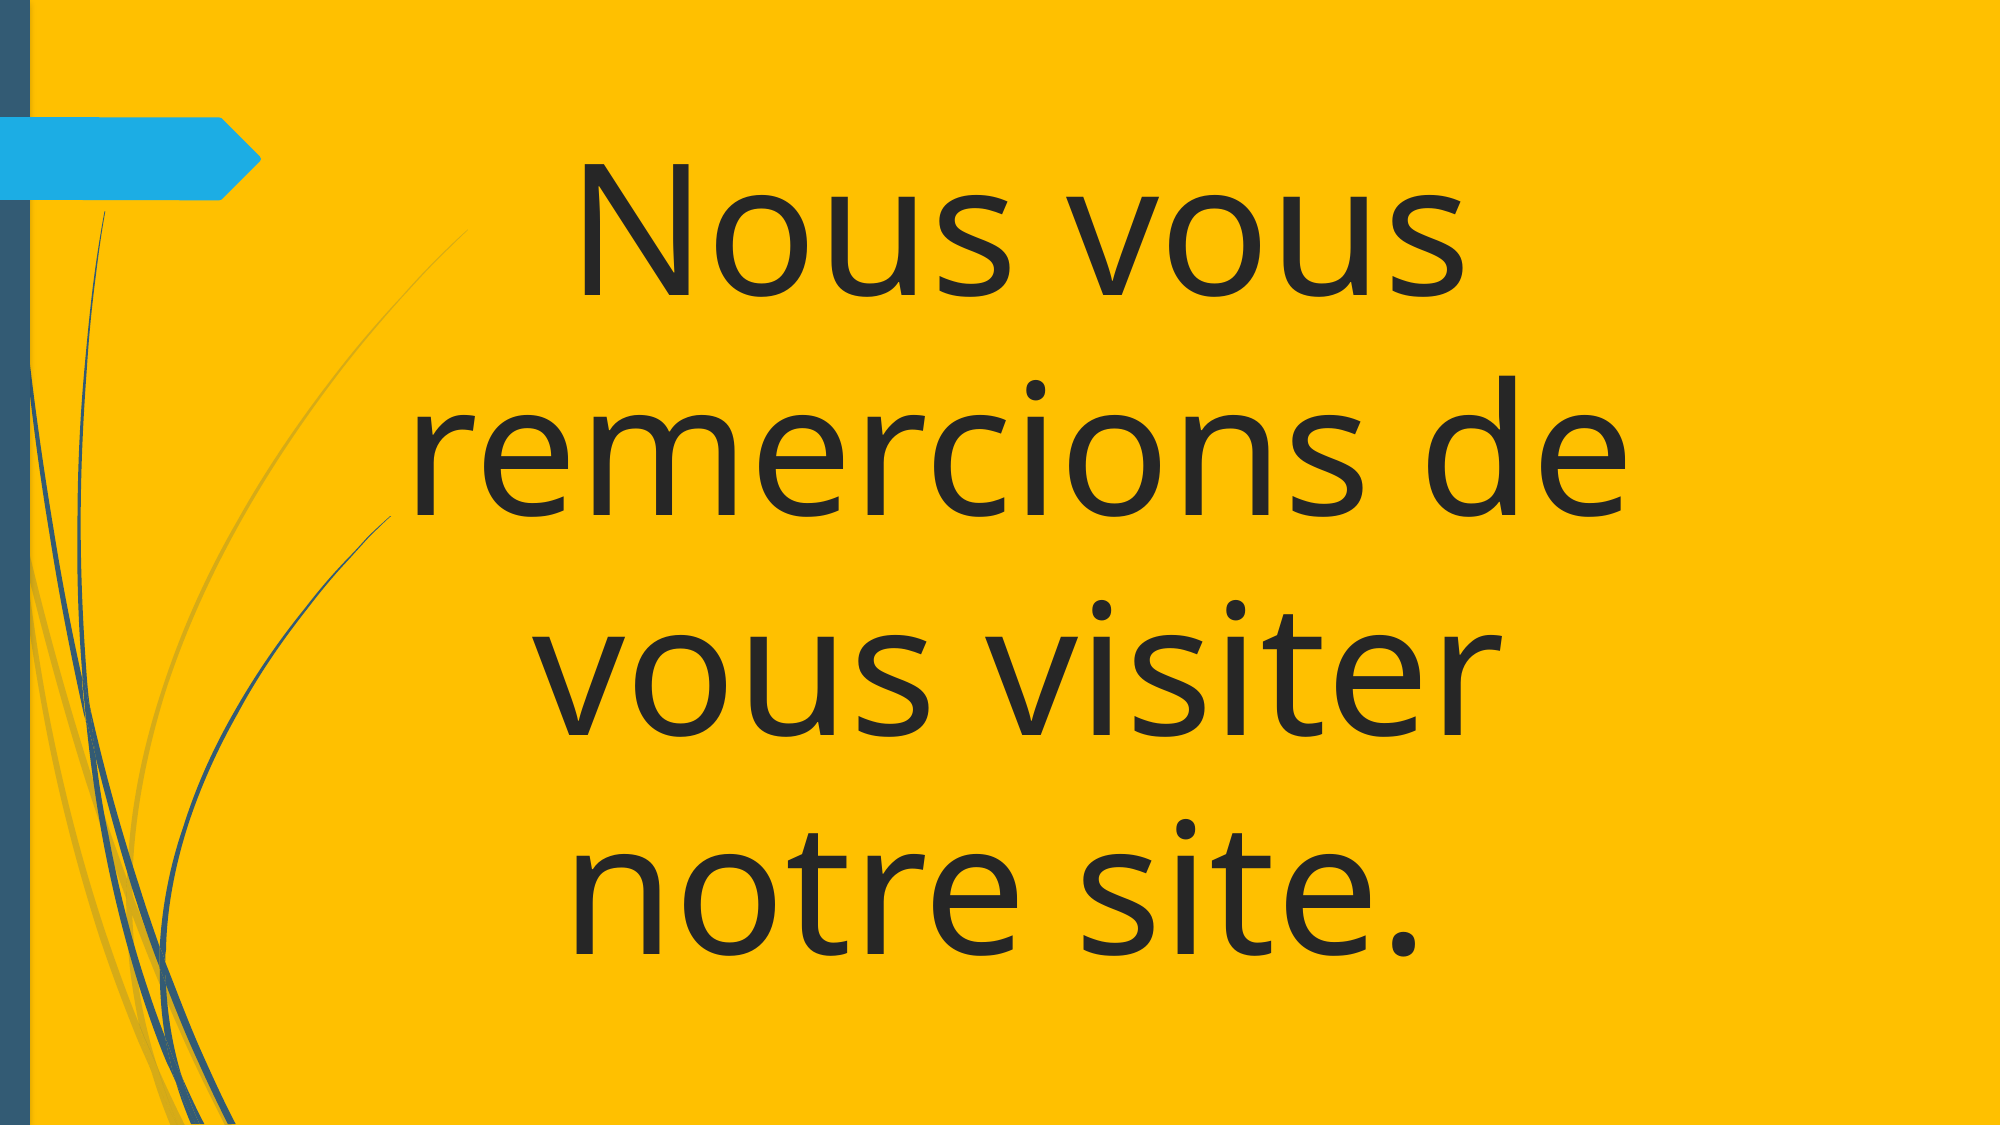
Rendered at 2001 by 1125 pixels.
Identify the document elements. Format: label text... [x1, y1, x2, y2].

title Nous vous remercions de vous visiter notre site. [288, 104, 1751, 963]
